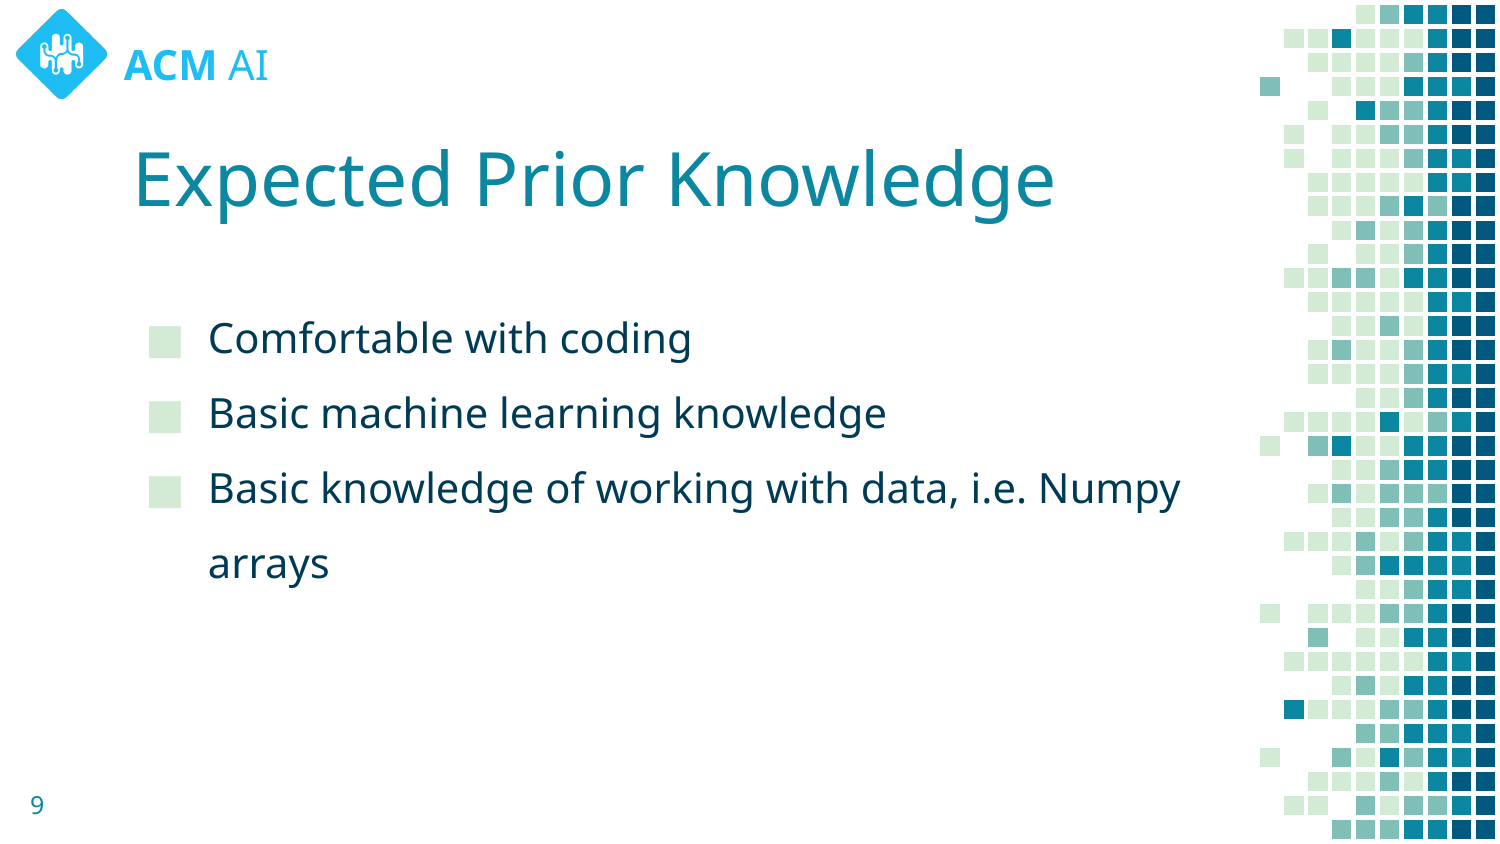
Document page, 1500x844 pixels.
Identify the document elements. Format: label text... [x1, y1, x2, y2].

text_box ACM AI [111, 23, 291, 84]
title Expected Prior Knowledge [117, 96, 1227, 237]
list Comfortable with coding Basic machine learning knowledge Basic knowledge of working with data, i.e. Numpy arrays [117, 271, 1227, 761]
slide_number ‹#› [15, 774, 105, 839]
picture [16, 8, 107, 100]
